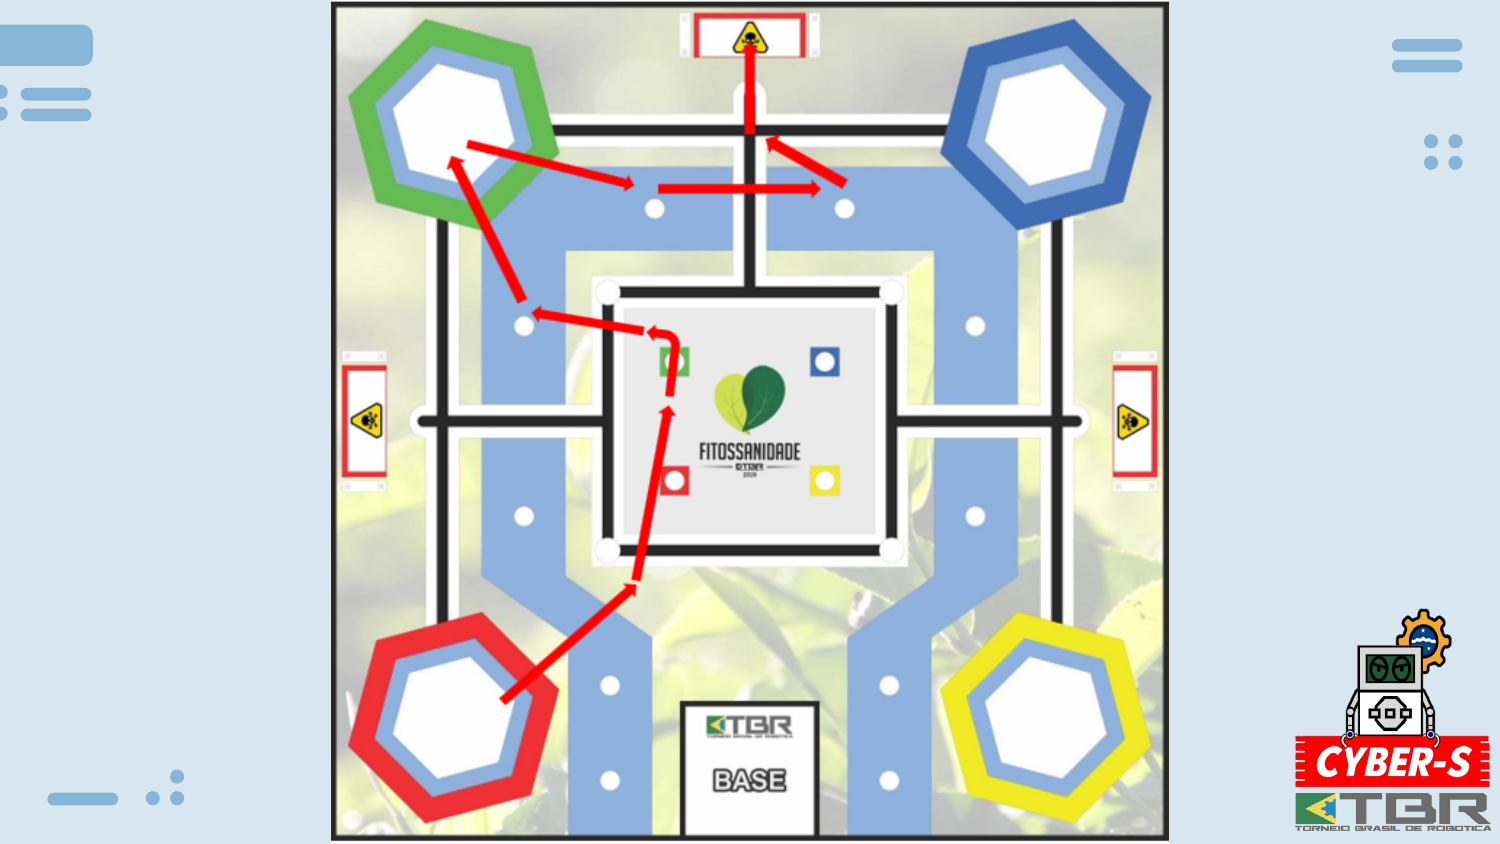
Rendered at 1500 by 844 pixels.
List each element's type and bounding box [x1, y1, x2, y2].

picture [330, 0, 1170, 844]
picture [1285, 606, 1500, 831]
